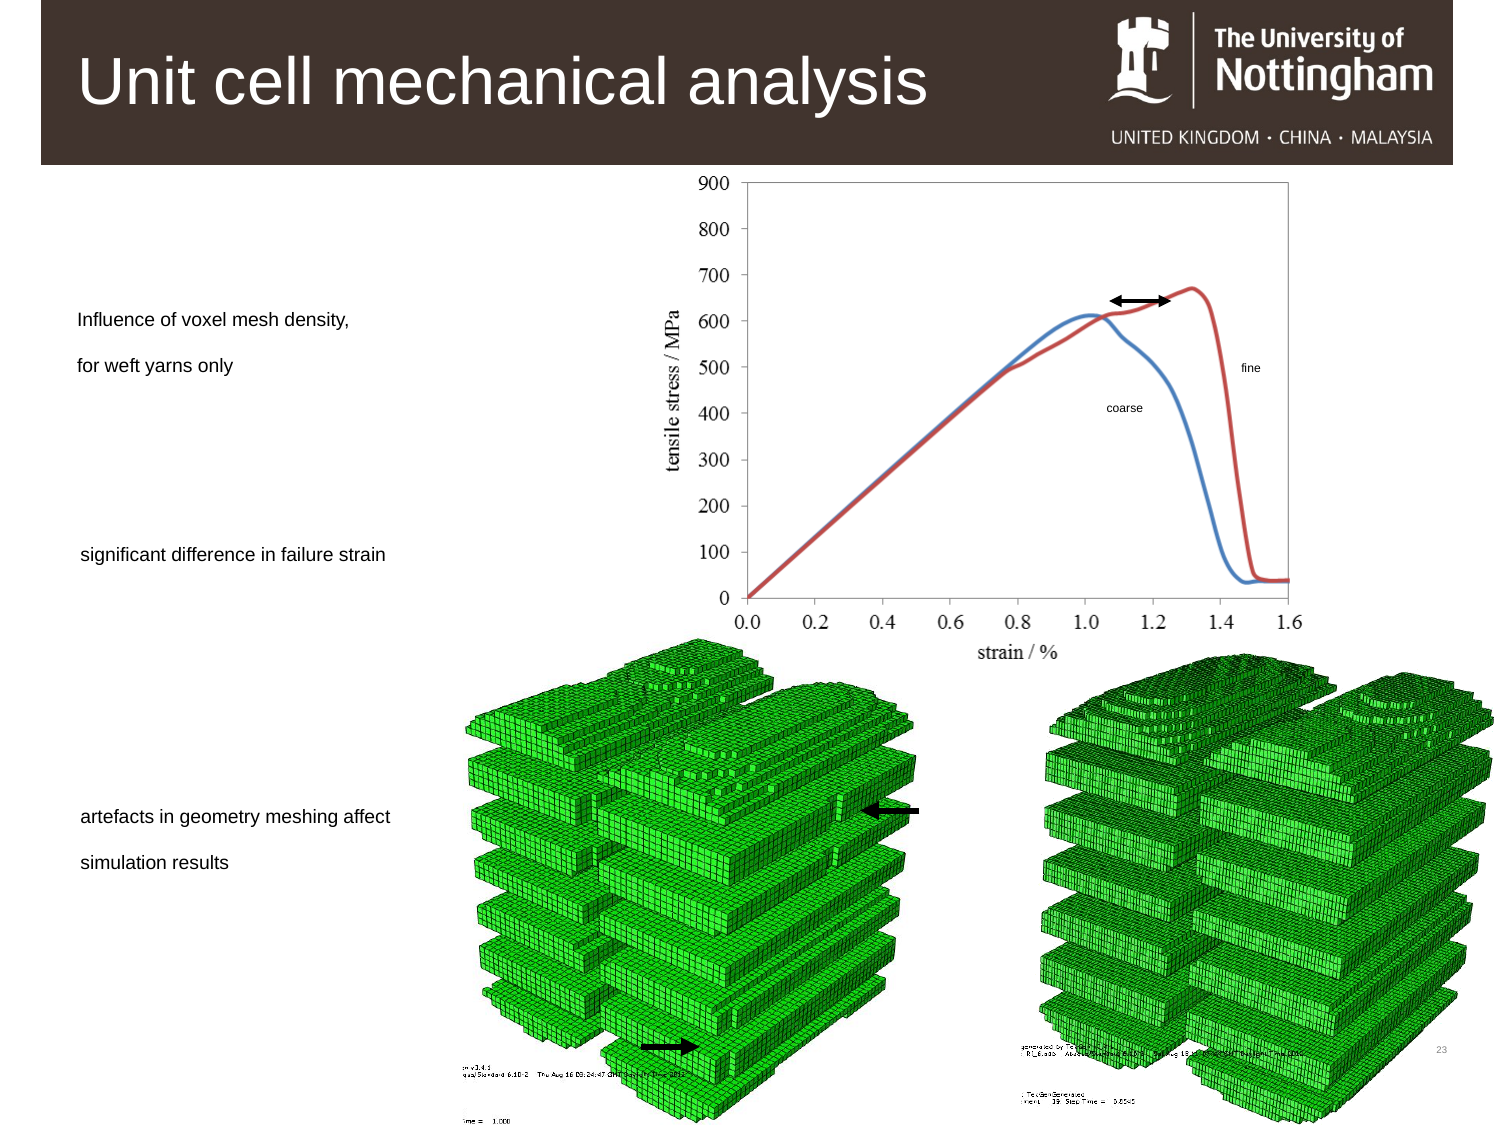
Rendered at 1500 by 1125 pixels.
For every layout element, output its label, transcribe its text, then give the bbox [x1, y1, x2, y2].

picture [41, 0, 1453, 165]
text_box Unit cell mechanical analysis [62, 30, 1338, 169]
text_box artefacts in geometry meshing affect simulation results [65, 774, 457, 881]
text_box significant difference in failure strain [65, 512, 650, 573]
picture [462, 171, 1497, 1125]
text_box Influence of voxel mesh density, for weft yarns only [62, 277, 632, 384]
